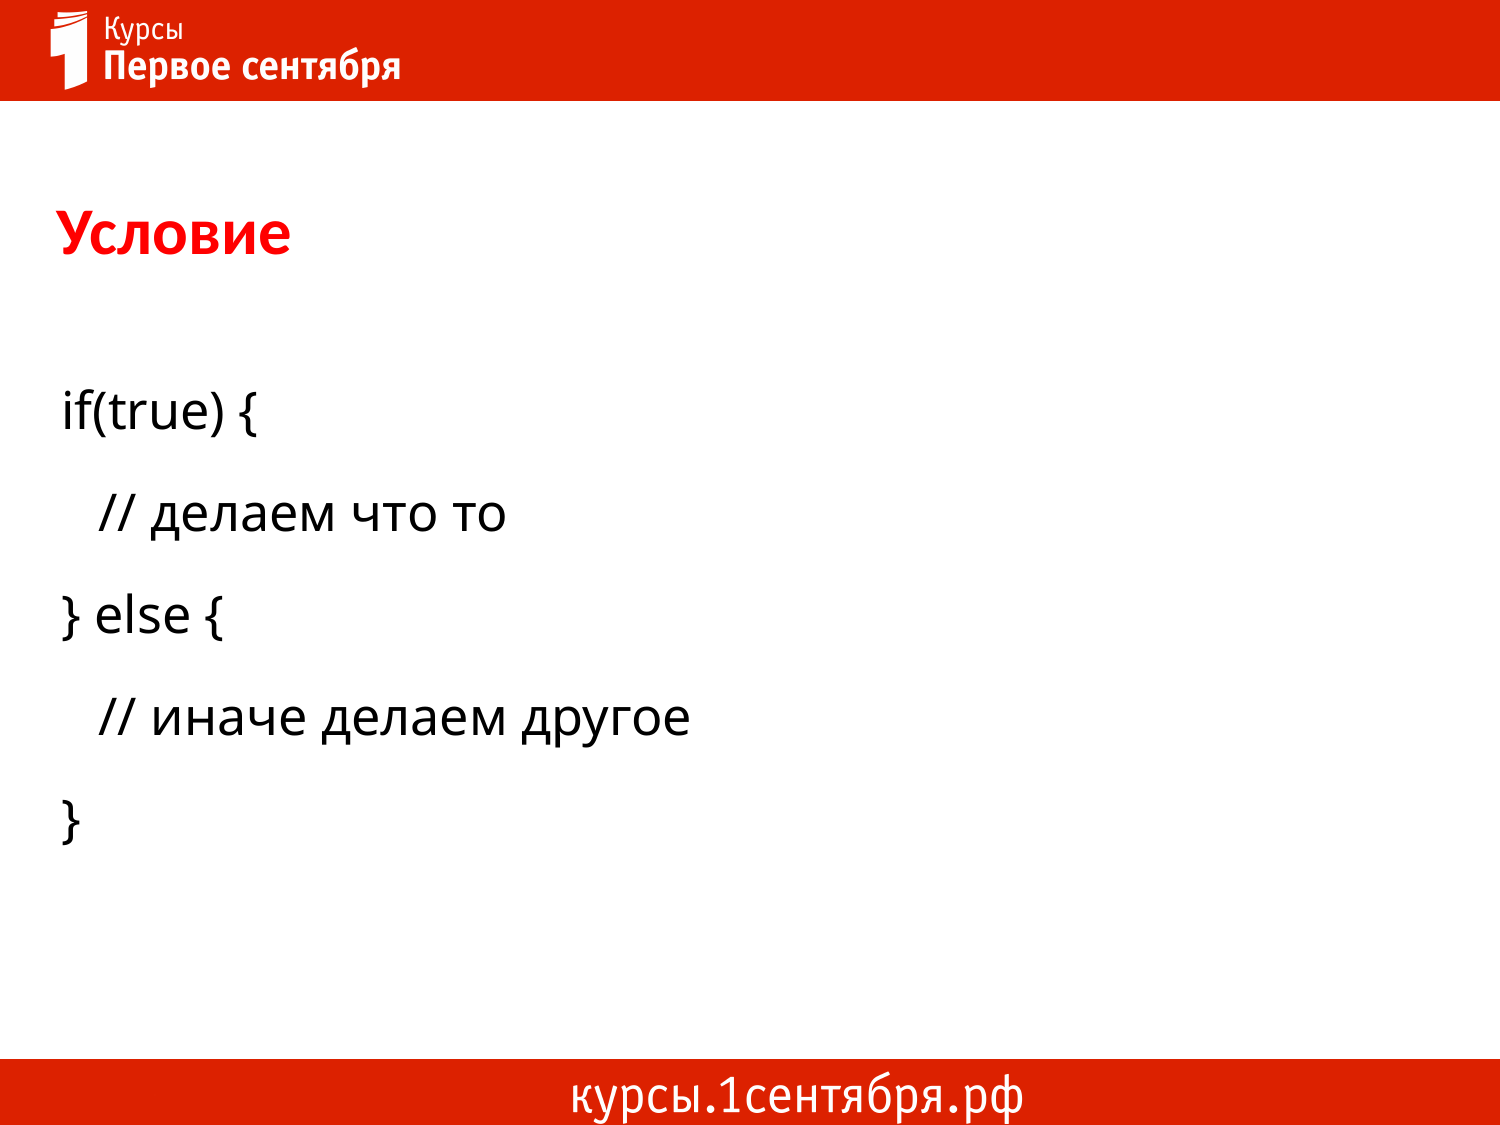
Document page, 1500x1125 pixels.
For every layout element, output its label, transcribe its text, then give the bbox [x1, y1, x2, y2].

text_box if(true) { // делаем что то } else { // иначе делаем другое } [46, 322, 1458, 864]
text_box Условие [41, 172, 1463, 283]
picture [0, 0, 1500, 101]
picture [0, 1059, 1500, 1125]
